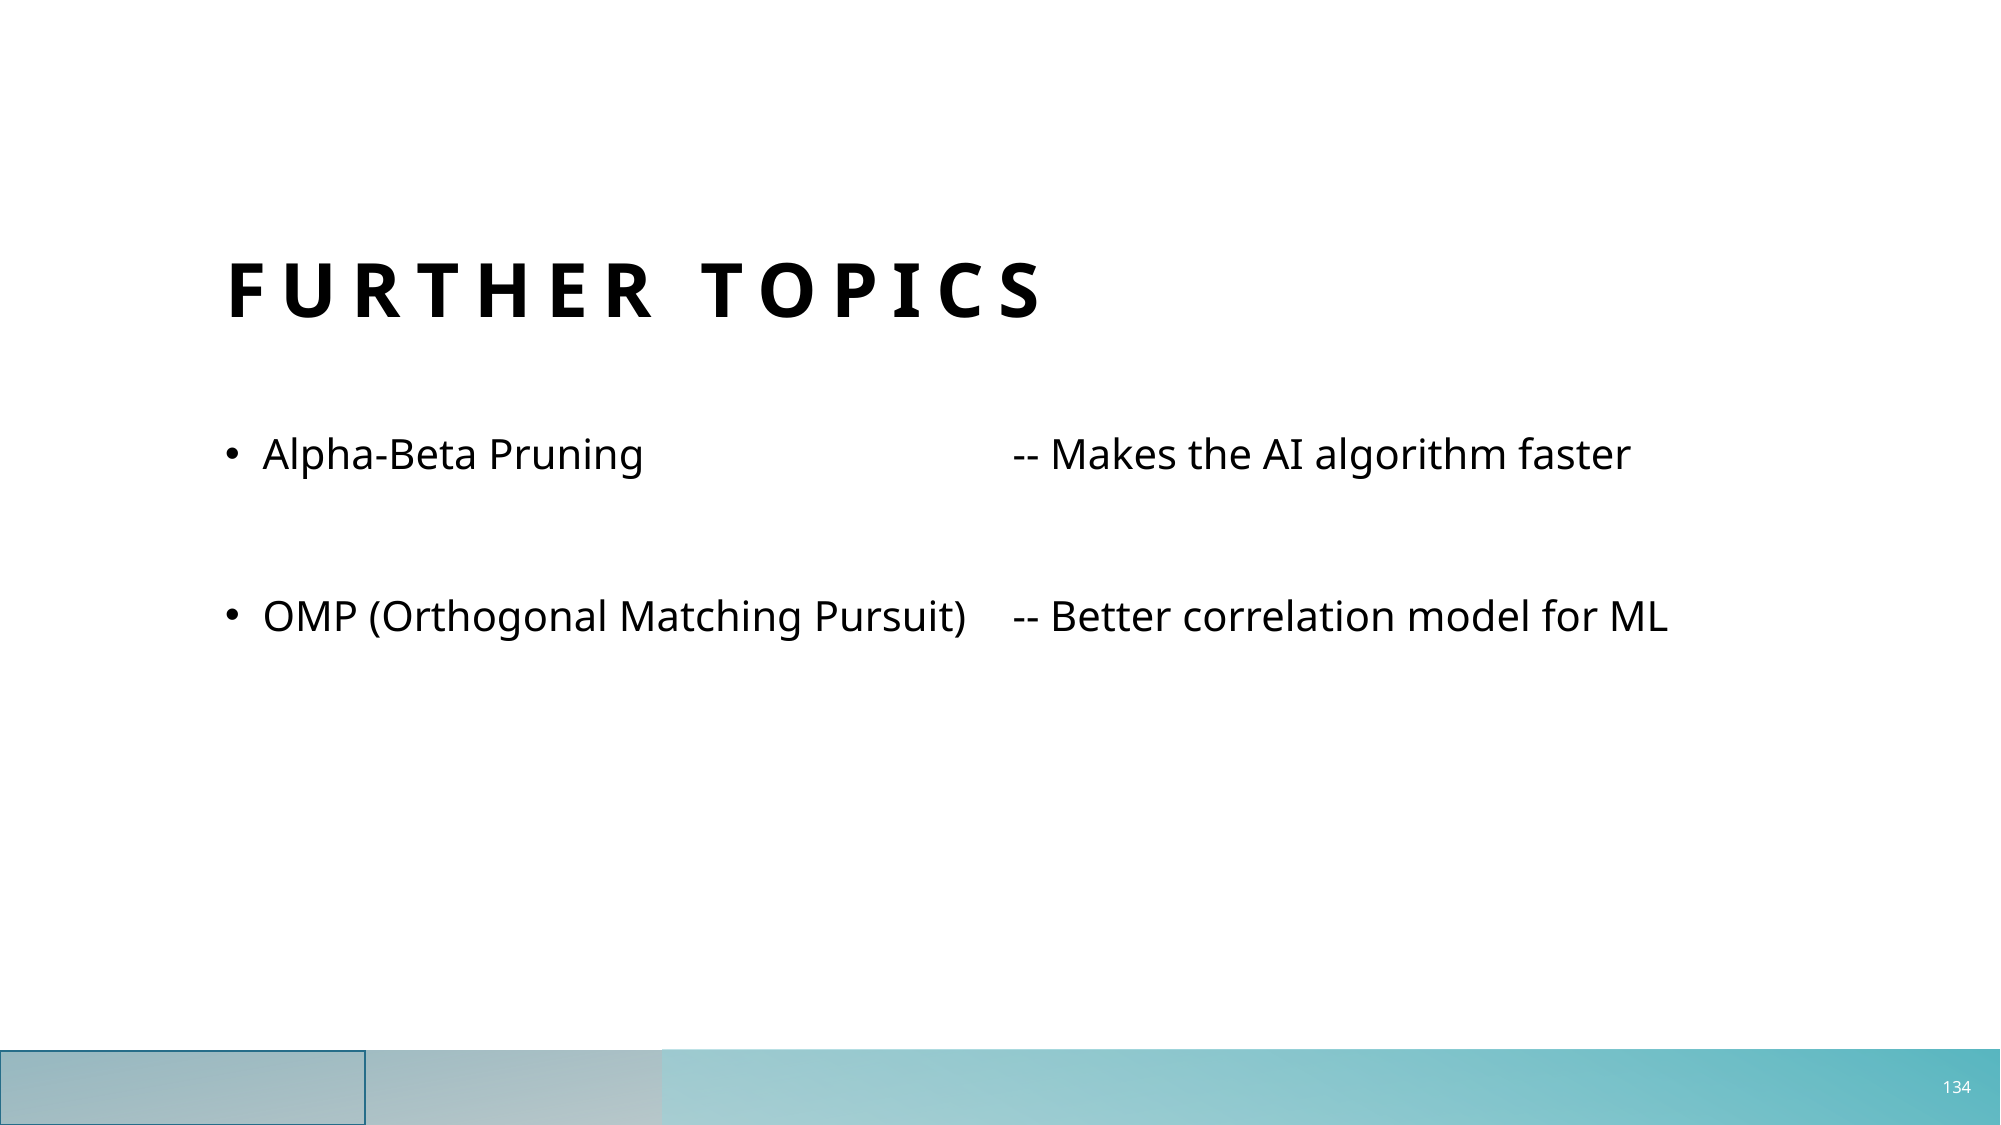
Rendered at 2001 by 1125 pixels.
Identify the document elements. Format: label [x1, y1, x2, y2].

slide_number [1914, 1051, 1987, 1125]
text_box [0, 1050, 366, 1125]
list [225, 346, 1905, 996]
title [225, 130, 1905, 333]
